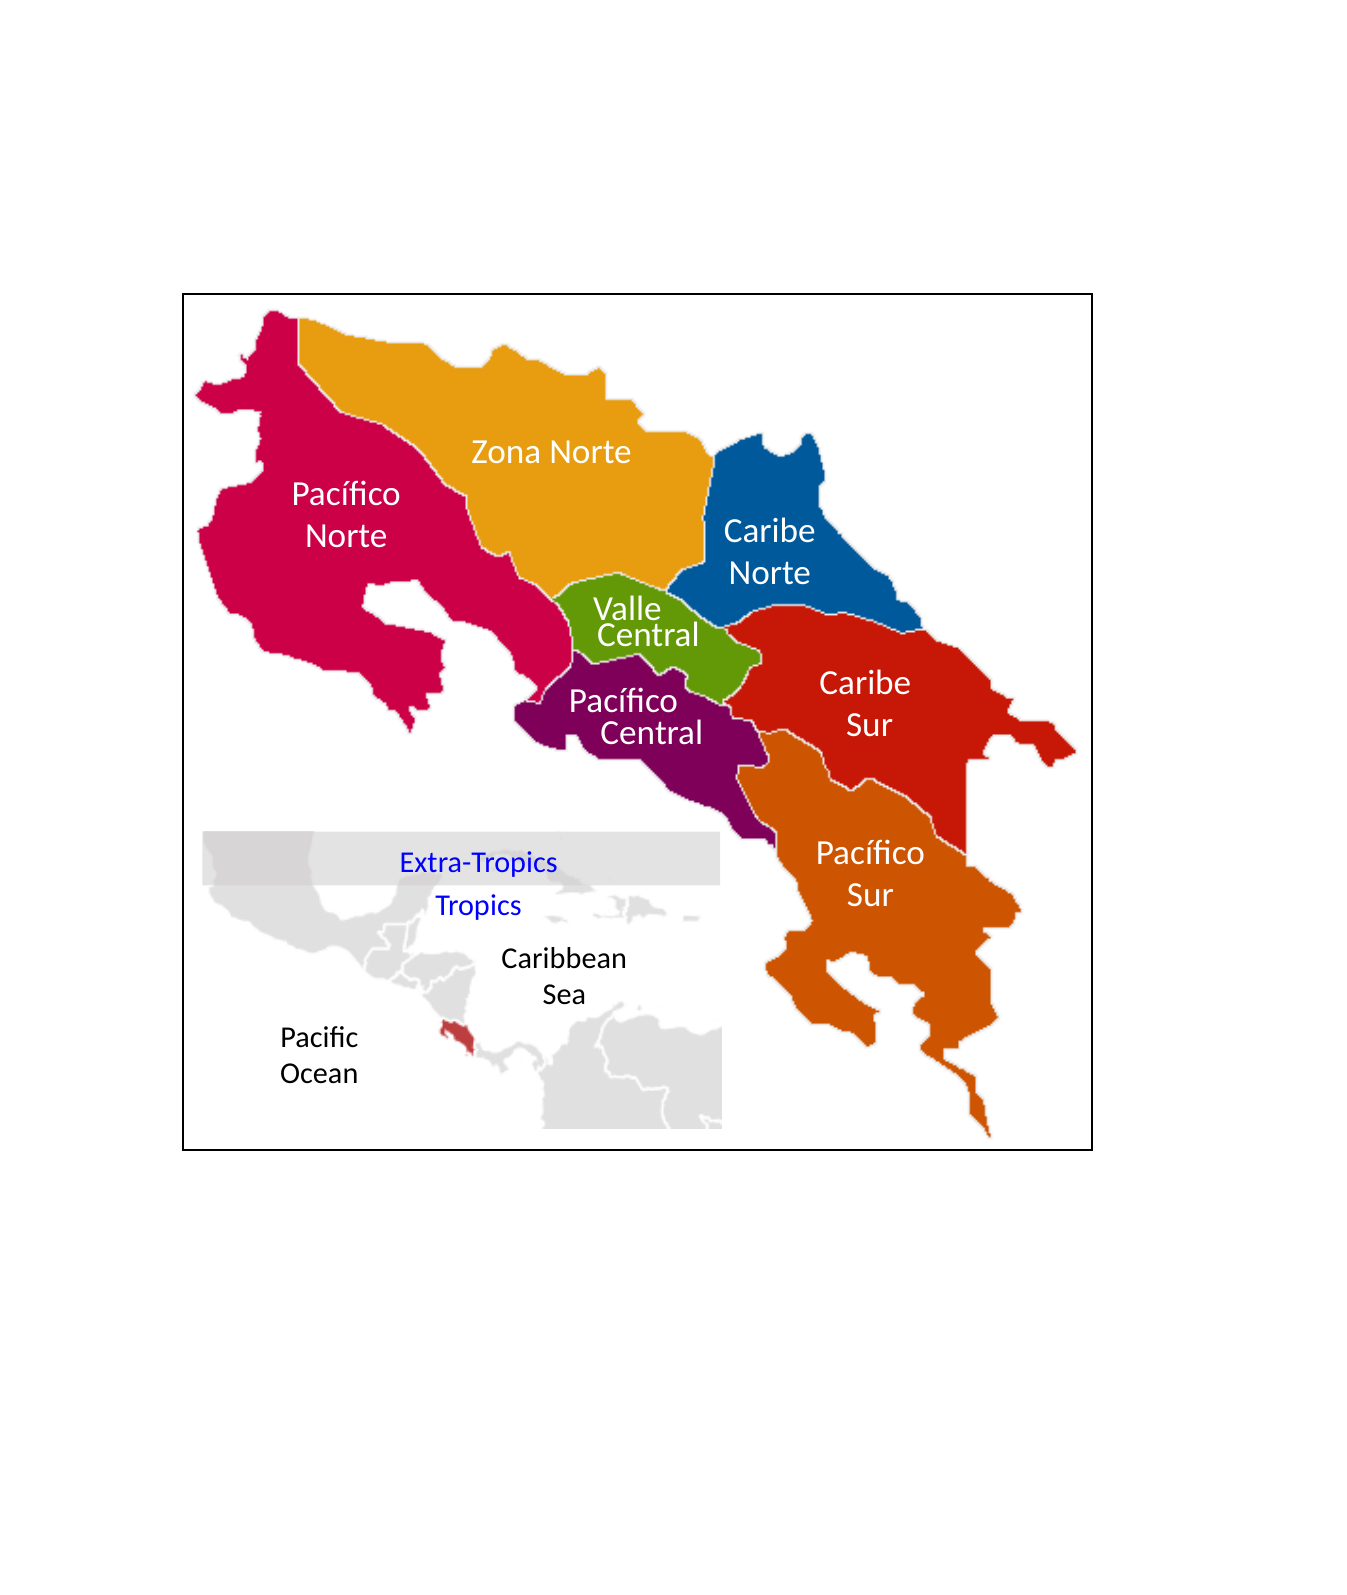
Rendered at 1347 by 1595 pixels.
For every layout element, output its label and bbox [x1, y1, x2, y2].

picture [203, 831, 722, 1129]
text_box [162, 287, 1093, 1164]
